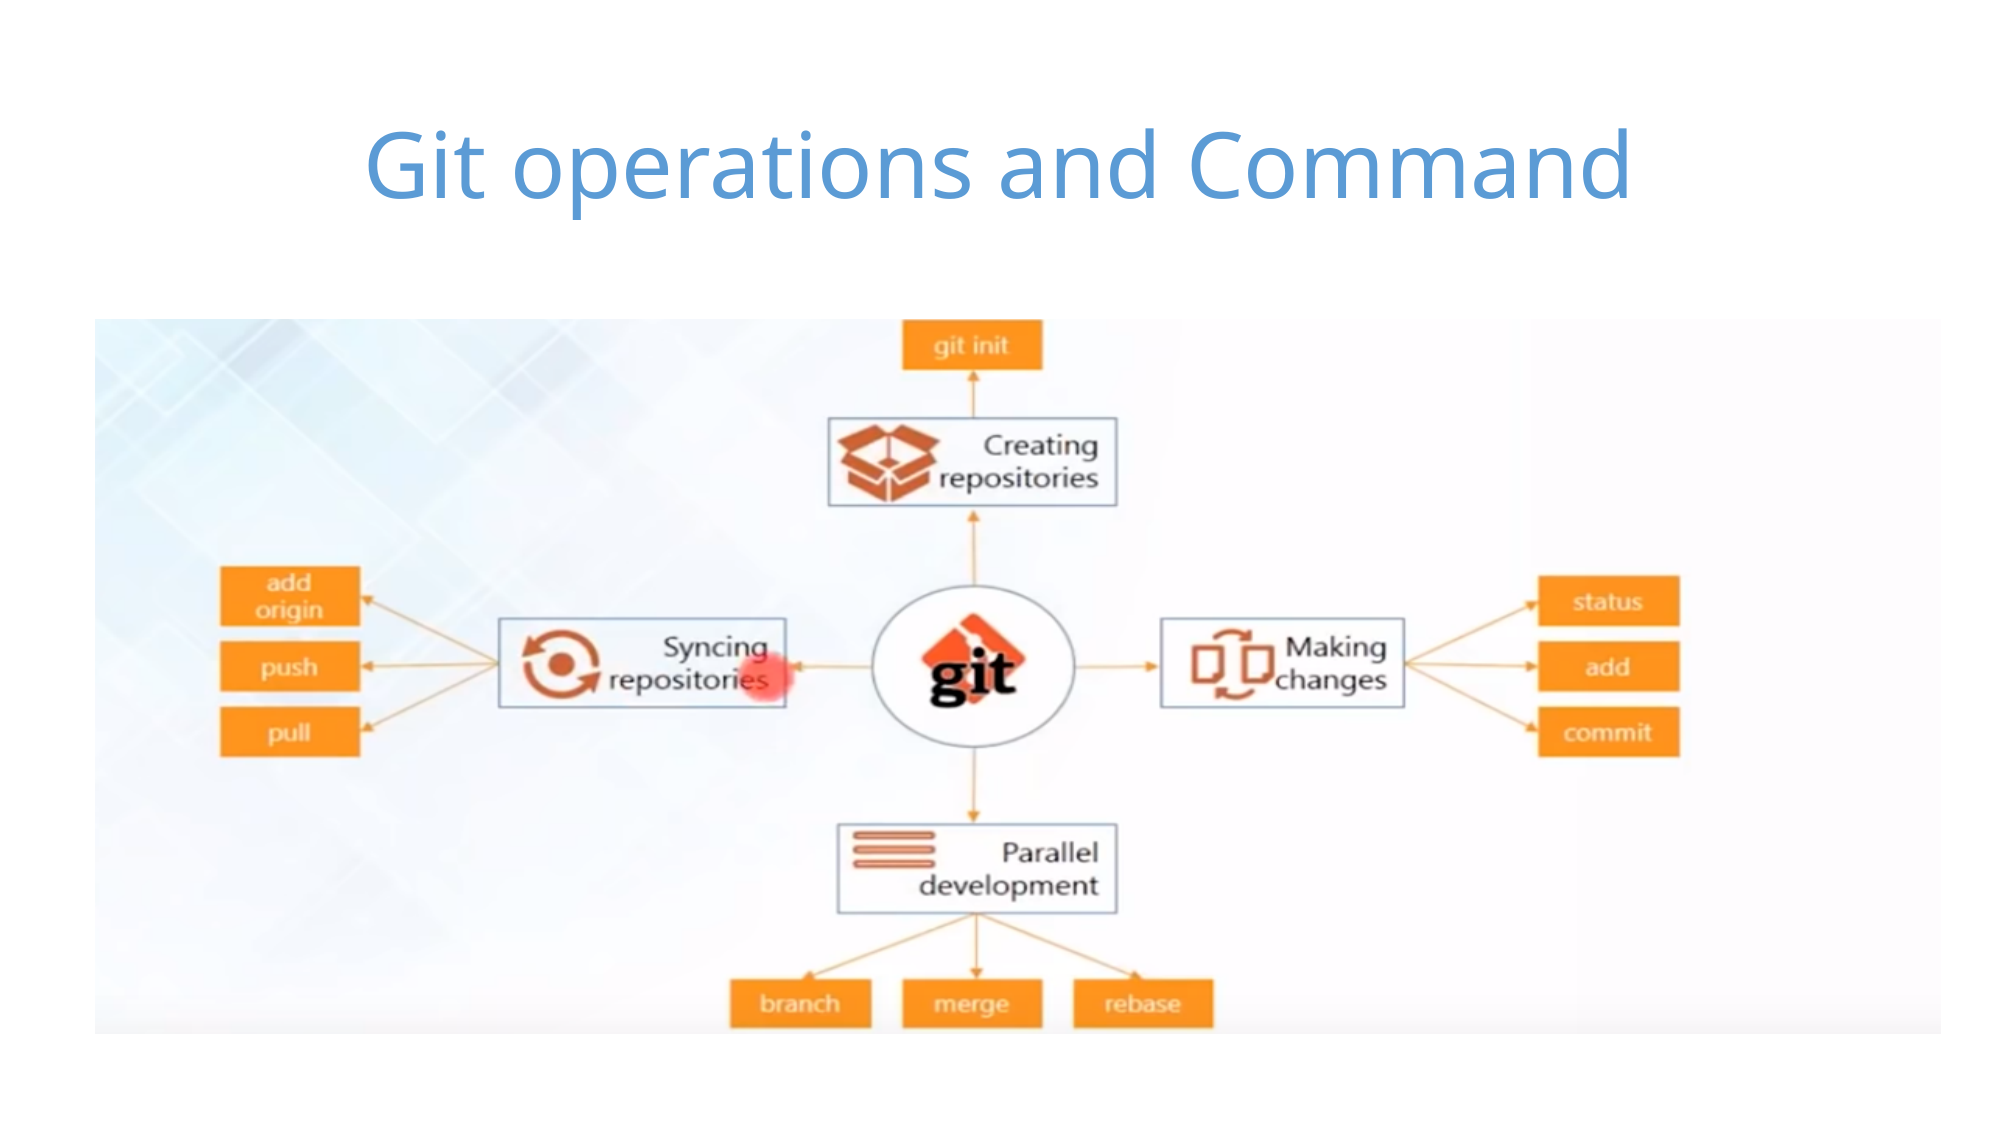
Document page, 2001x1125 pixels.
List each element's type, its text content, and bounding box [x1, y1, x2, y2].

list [95, 319, 1941, 1034]
title Git operations and Command [137, 59, 1863, 278]
